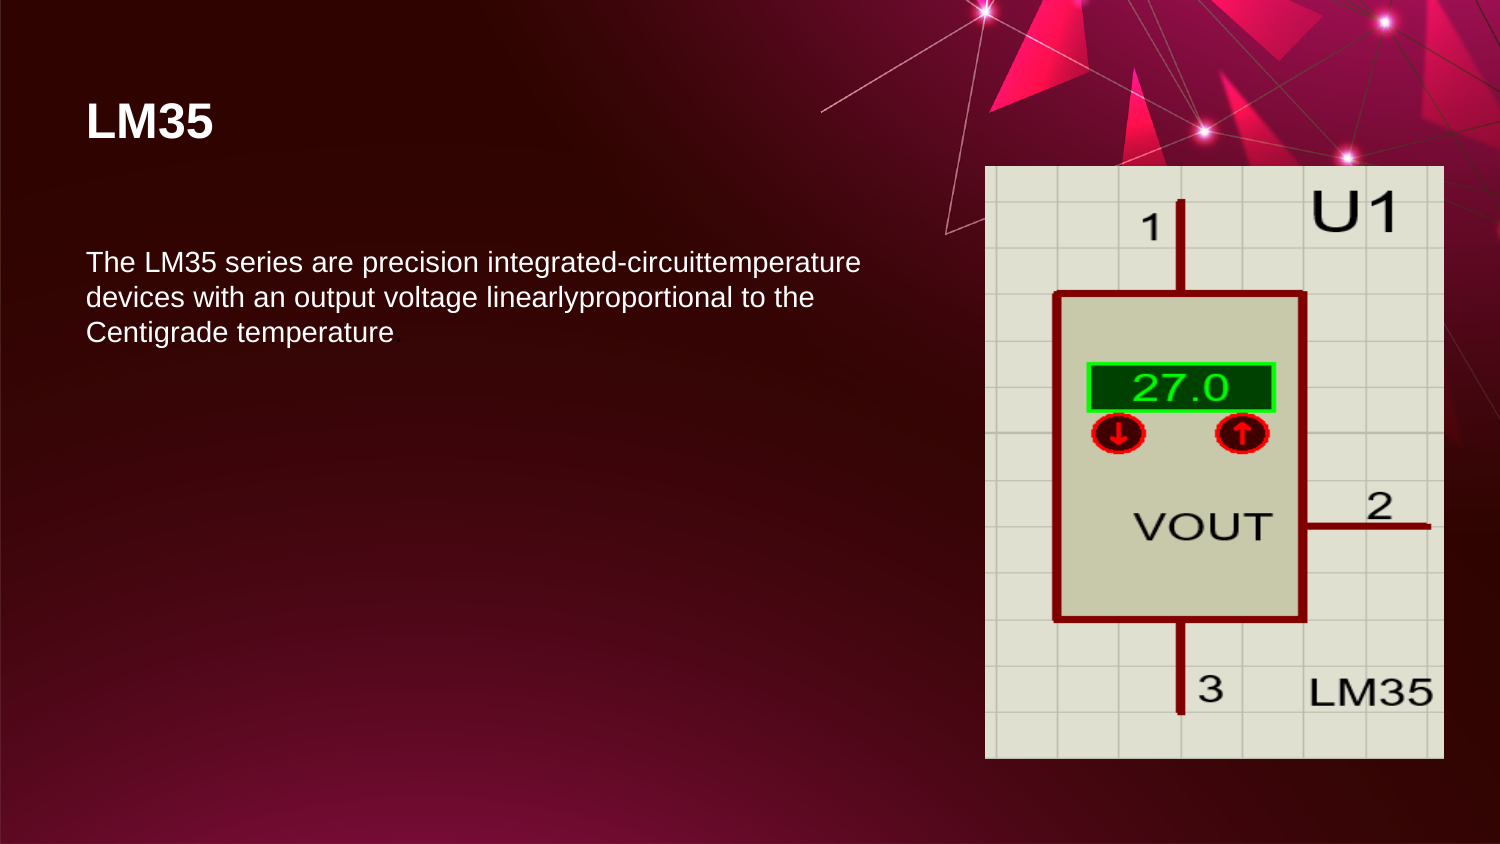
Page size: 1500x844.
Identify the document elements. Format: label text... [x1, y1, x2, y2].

text_box LM35 [70, 81, 252, 156]
picture [0, 0, 1500, 844]
text_box The LM35 series are precision integrated-circuittemperature devices with an output voltage linearlyproportional to the Centigrade temperature. [71, 235, 962, 356]
